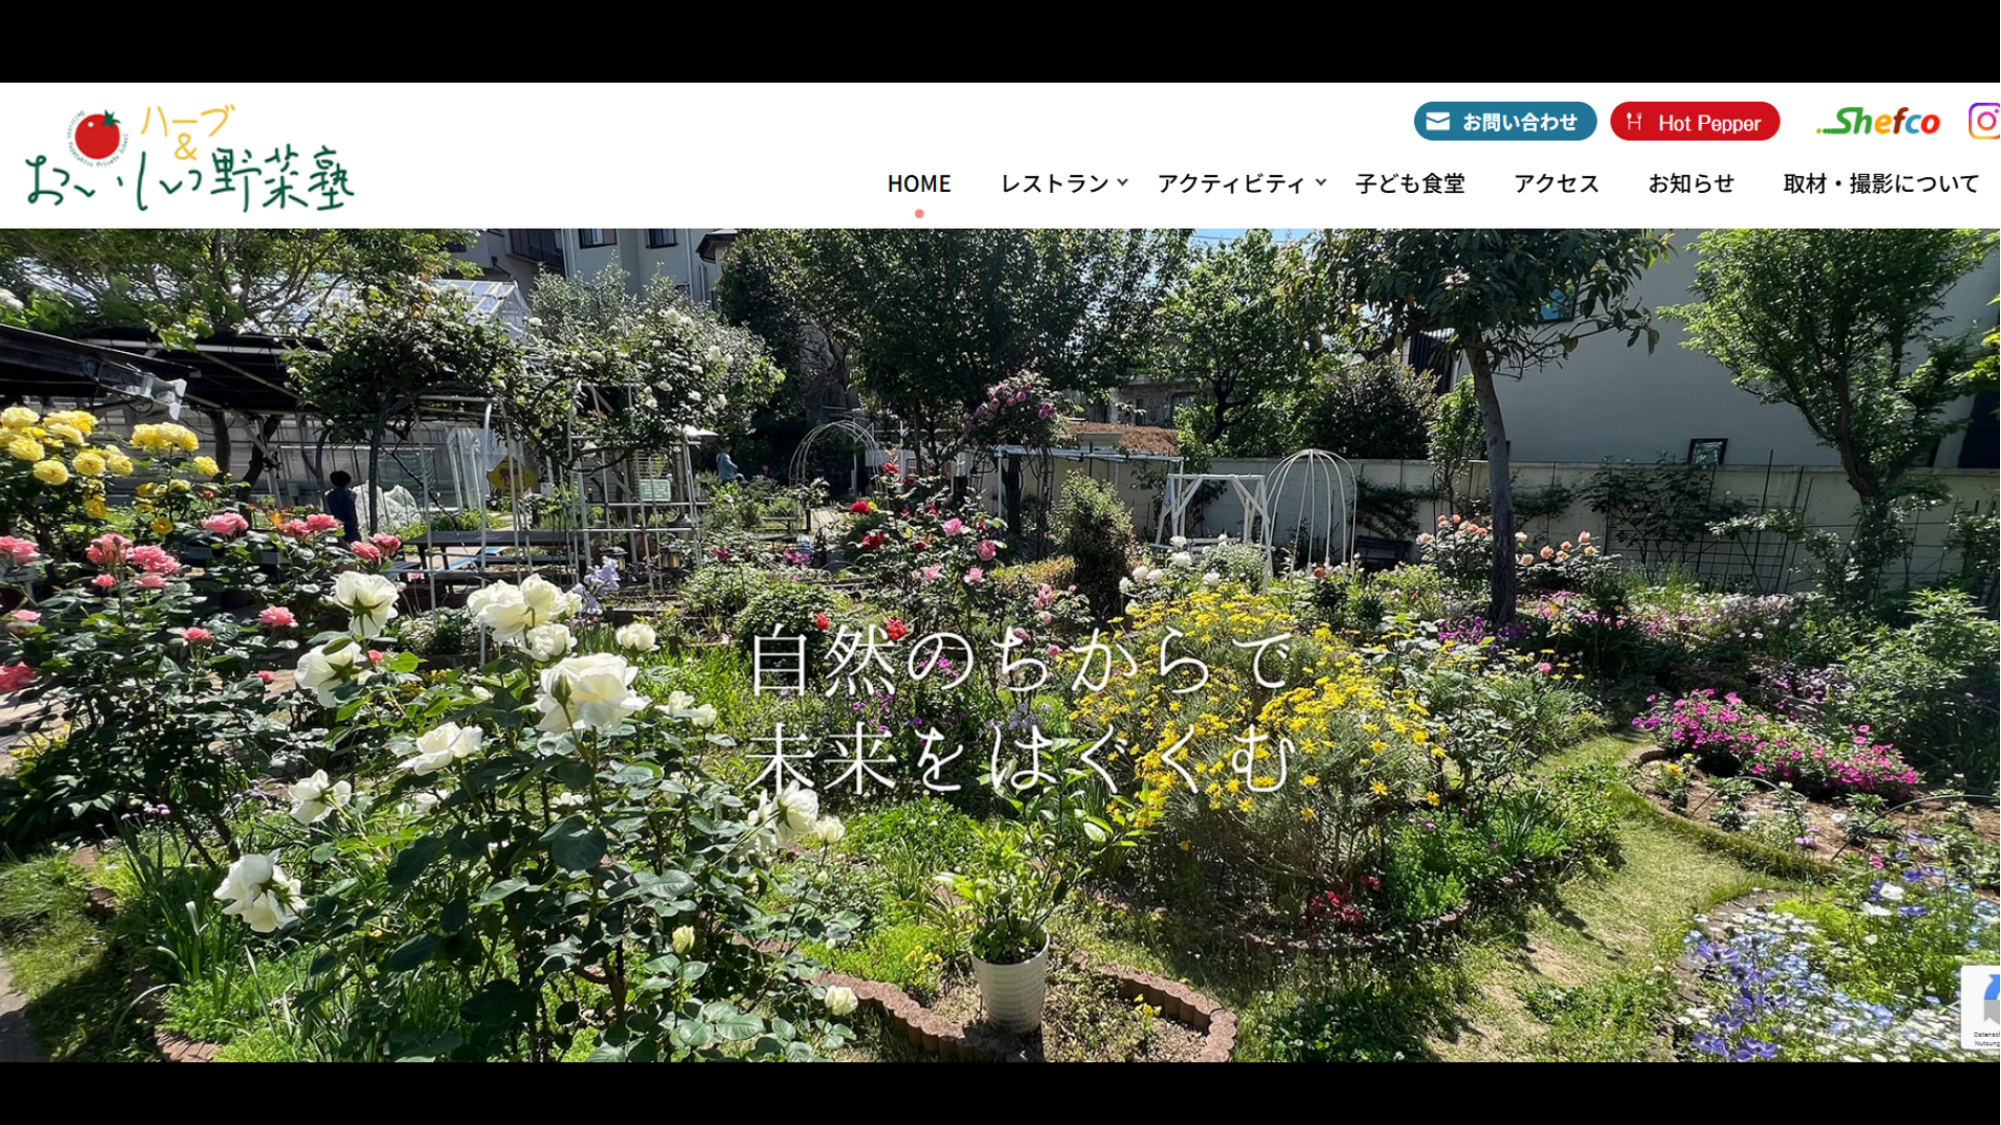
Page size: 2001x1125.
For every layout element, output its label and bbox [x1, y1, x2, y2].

list [0, 0, 2000, 1125]
